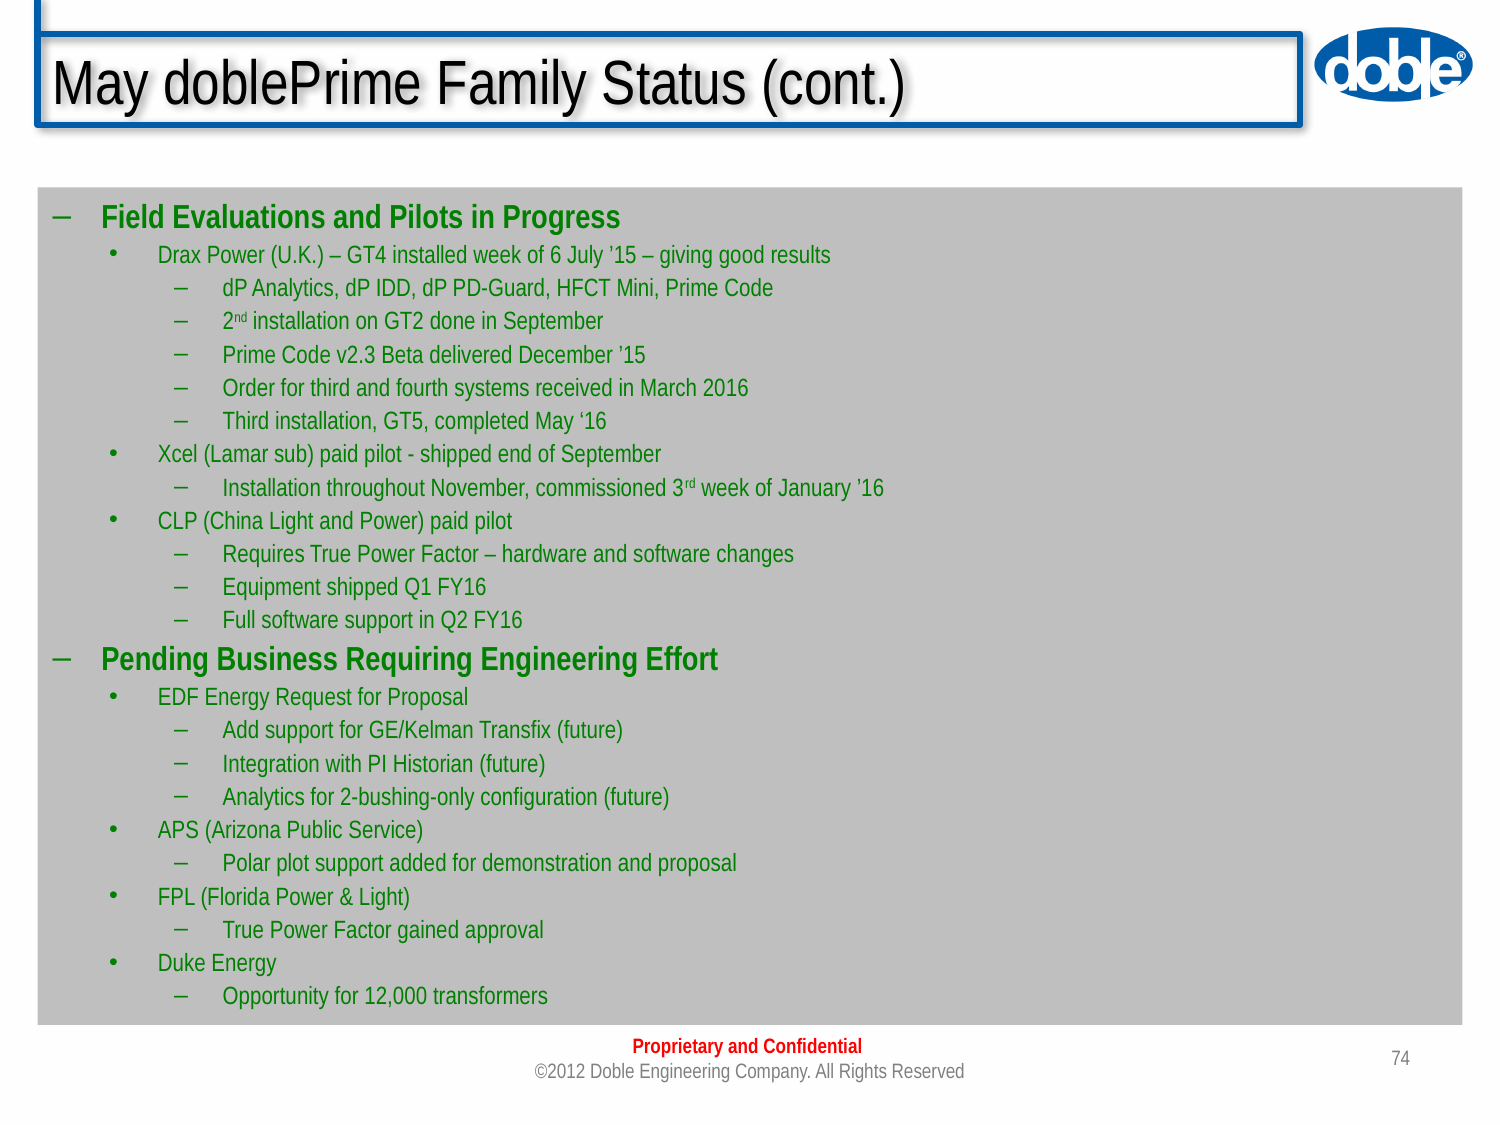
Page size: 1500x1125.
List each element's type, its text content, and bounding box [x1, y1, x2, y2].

picture [0, 0, 1500, 1125]
list Field Evaluations and Pilots in Progress Drax Power (U.K.) – GT4 installed week of 6 July ’15 – giving good results dP Analytics, dP IDD, dP PD-Guard, HFCT Mini, Prime Code 2nd installation on GT2 done in September Prime Code v2.3 Beta delivered December ’15 Order for third and fourth systems received in March 2016 Third installation, GT5, completed May ‘16 Xcel (Lamar sub) paid pilot - shipped end of September Installation throughout November, commissioned 3rd week of January ’16 CLP (China Light and Power) paid pilot Requires True Power Factor – hardware and software changes Equipment shipped Q1 FY16 Full software support in Q2 FY16 Pending Business Requiring Engineering Effort EDF Energy Request for Proposal Add support for GE/Kelman Transfix (future) Integration with PI Historian (future) Analytics for 2-bushing-only configuration (future) APS (Arizona Public Service) Polar plot support added for demonstration and proposal FPL (Florida Power & Light) True Power Factor gained approval Duke Energy Opportunity for 12,000 transformers [37, 187, 1463, 1025]
title May doblePrime Family Status (cont.) [34, 31, 1303, 128]
